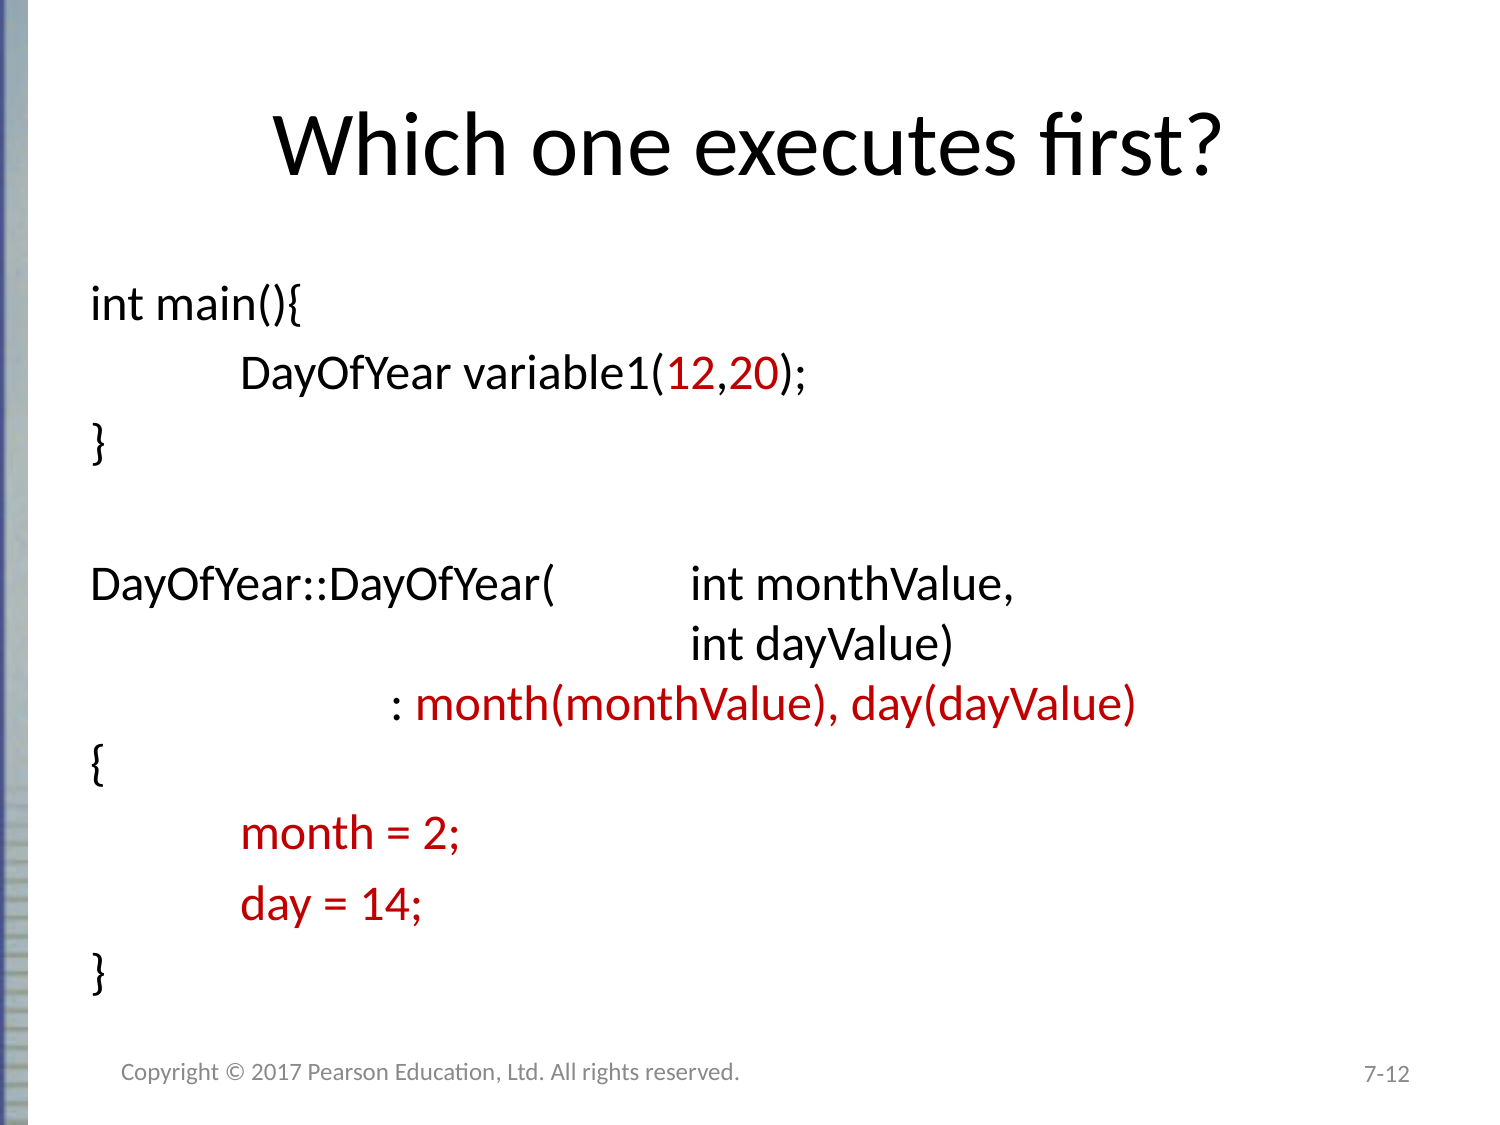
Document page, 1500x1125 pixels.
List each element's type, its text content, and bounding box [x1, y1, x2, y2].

title Which one executes first? [75, 45, 1425, 233]
slide_number 7-12 [1074, 1042, 1425, 1103]
picture [0, 0, 28, 1125]
footer Copyright © 2017 Pearson Education, Ltd. All rights reserved. [75, 1040, 788, 1100]
list int main(){ DayOfYear variable1(12,20); } DayOfYear::DayOfYear( int monthValue, int dayValue) : month(monthValue), day(dayValue) { month = 2; day = 14; } [75, 262, 1425, 1005]
